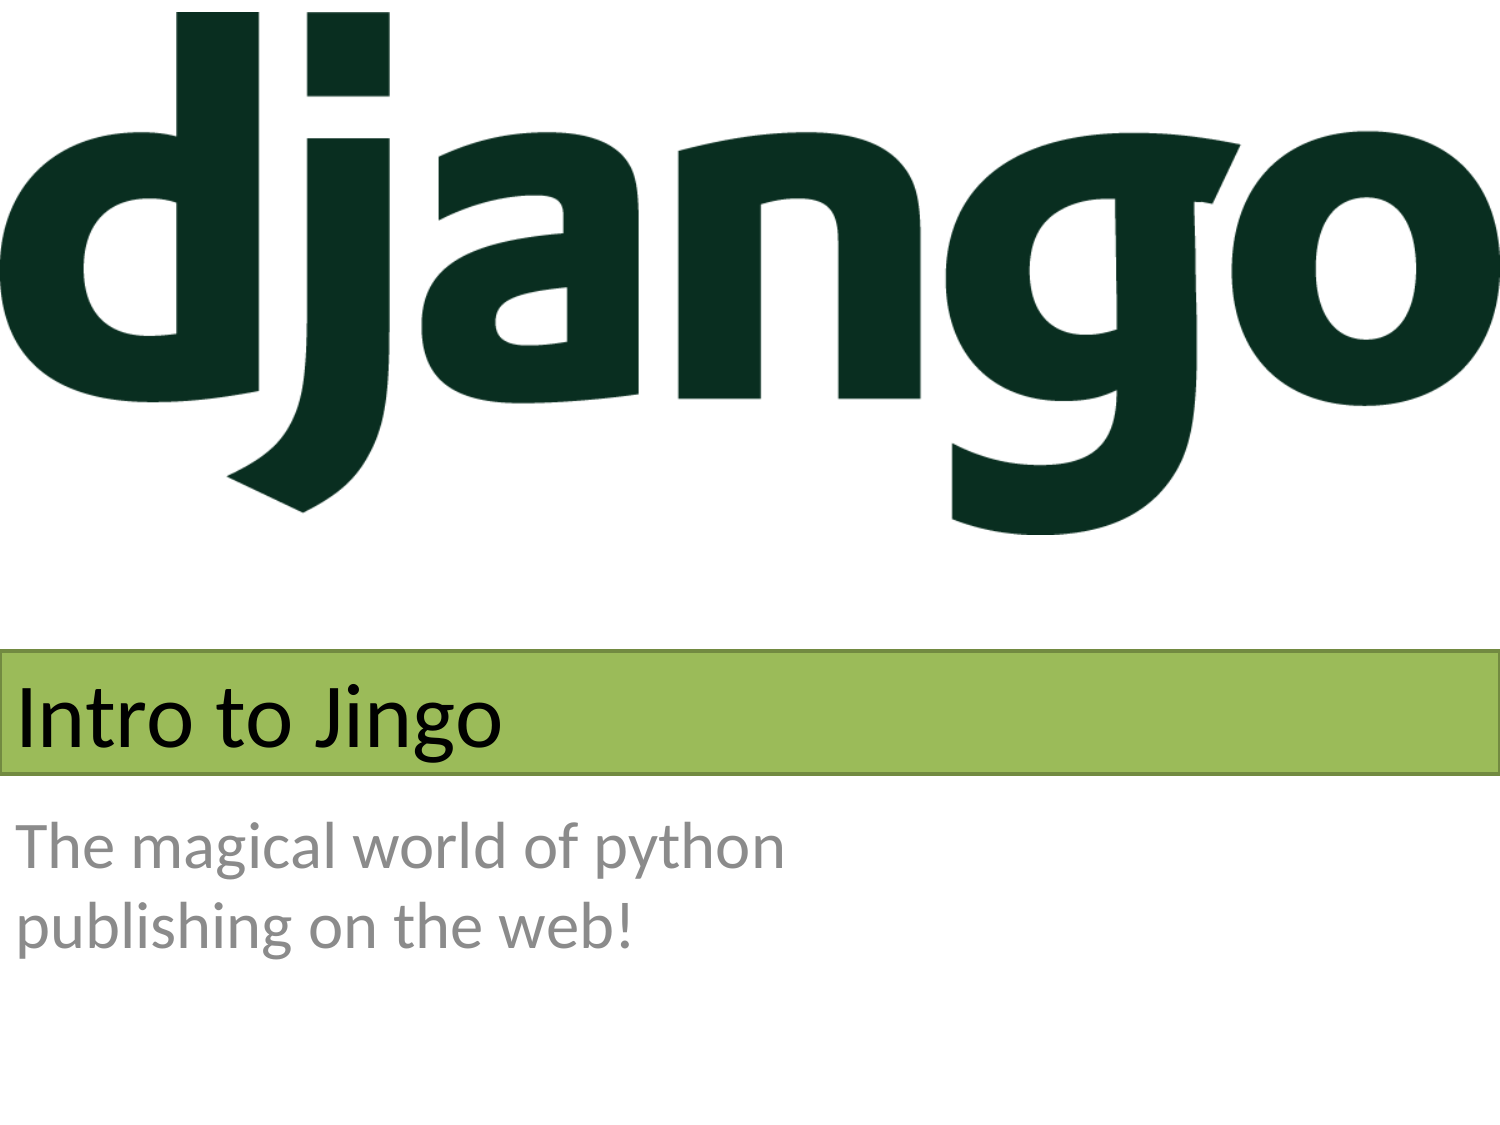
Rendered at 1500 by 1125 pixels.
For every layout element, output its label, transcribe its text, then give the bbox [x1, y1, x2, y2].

title Intro to Jingo [0, 590, 1275, 832]
subtitle The magical world of python publishing on the web! [0, 794, 1050, 1082]
picture [0, 11, 1500, 535]
text_box [1275, 649, 1500, 776]
